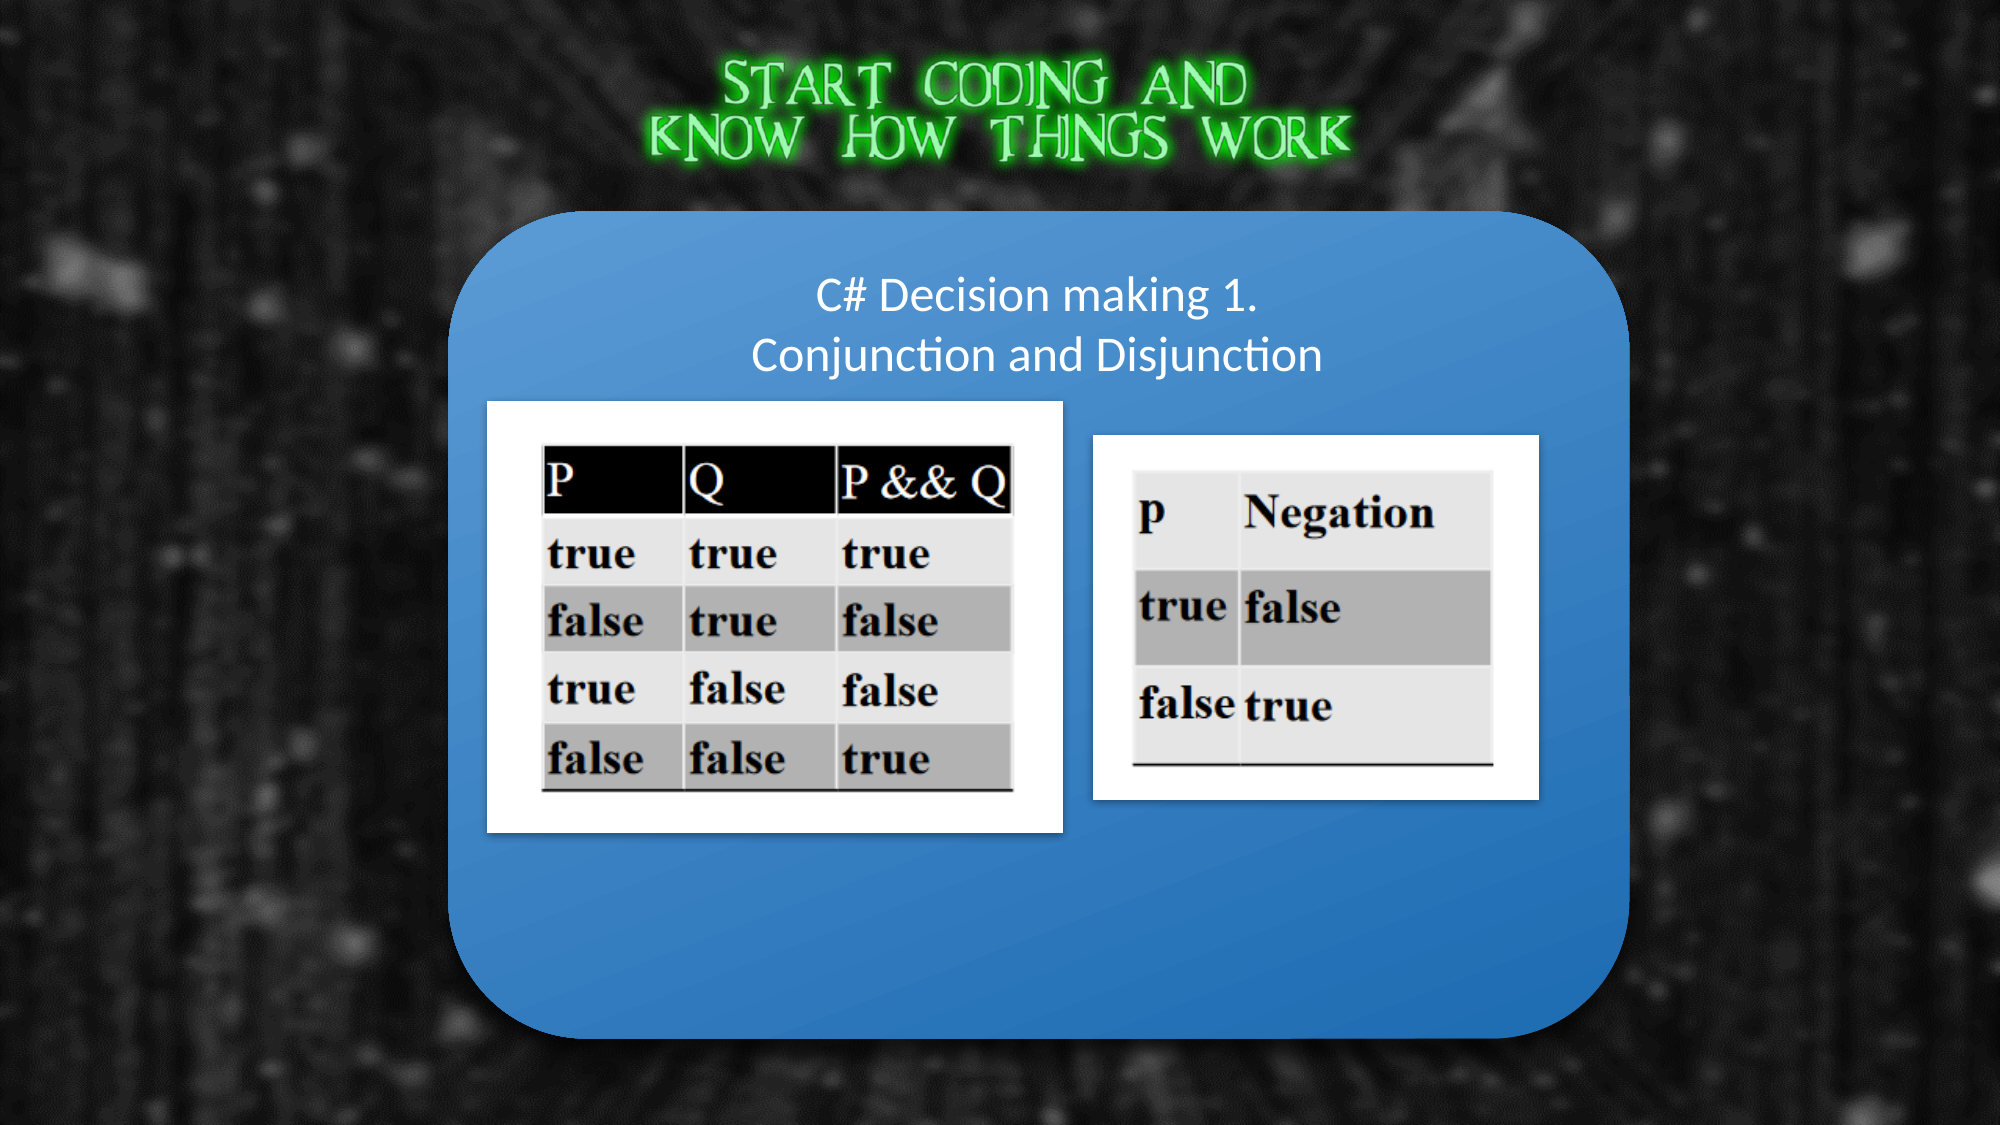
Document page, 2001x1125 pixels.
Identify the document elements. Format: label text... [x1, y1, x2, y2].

text_box [448, 211, 1630, 1039]
picture [0, 0, 2000, 1125]
text_box C# Decision making 1. Conjunction and Disjunction [542, 254, 1458, 630]
